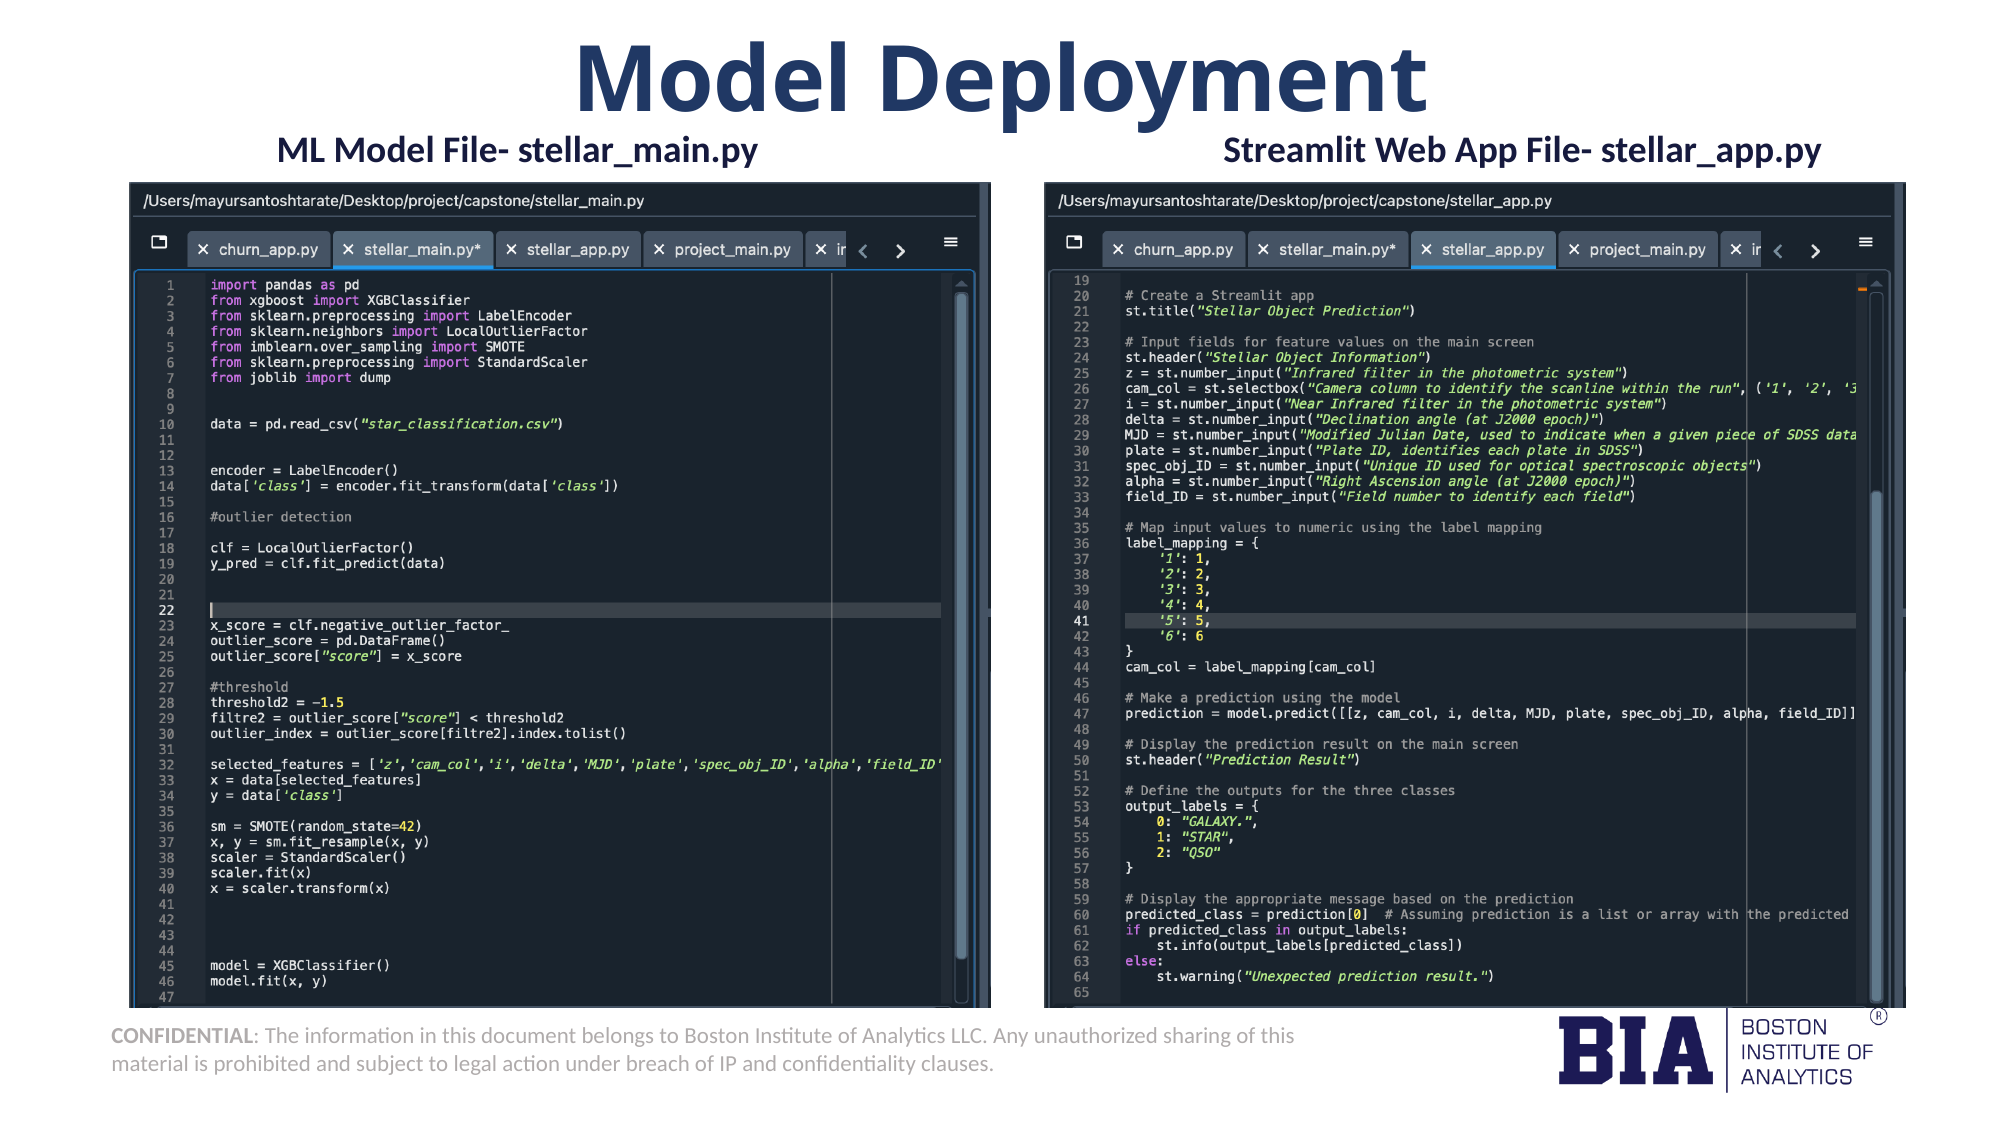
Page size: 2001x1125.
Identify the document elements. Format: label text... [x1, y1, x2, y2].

text_box Streamlit Web App File- stellar_app.py [1215, 117, 1831, 178]
text_box Model Deployment [152, 32, 1848, 132]
picture [129, 182, 991, 1009]
picture [1044, 182, 1907, 1094]
text_box ML Model File- stellar_main.py [269, 117, 767, 178]
